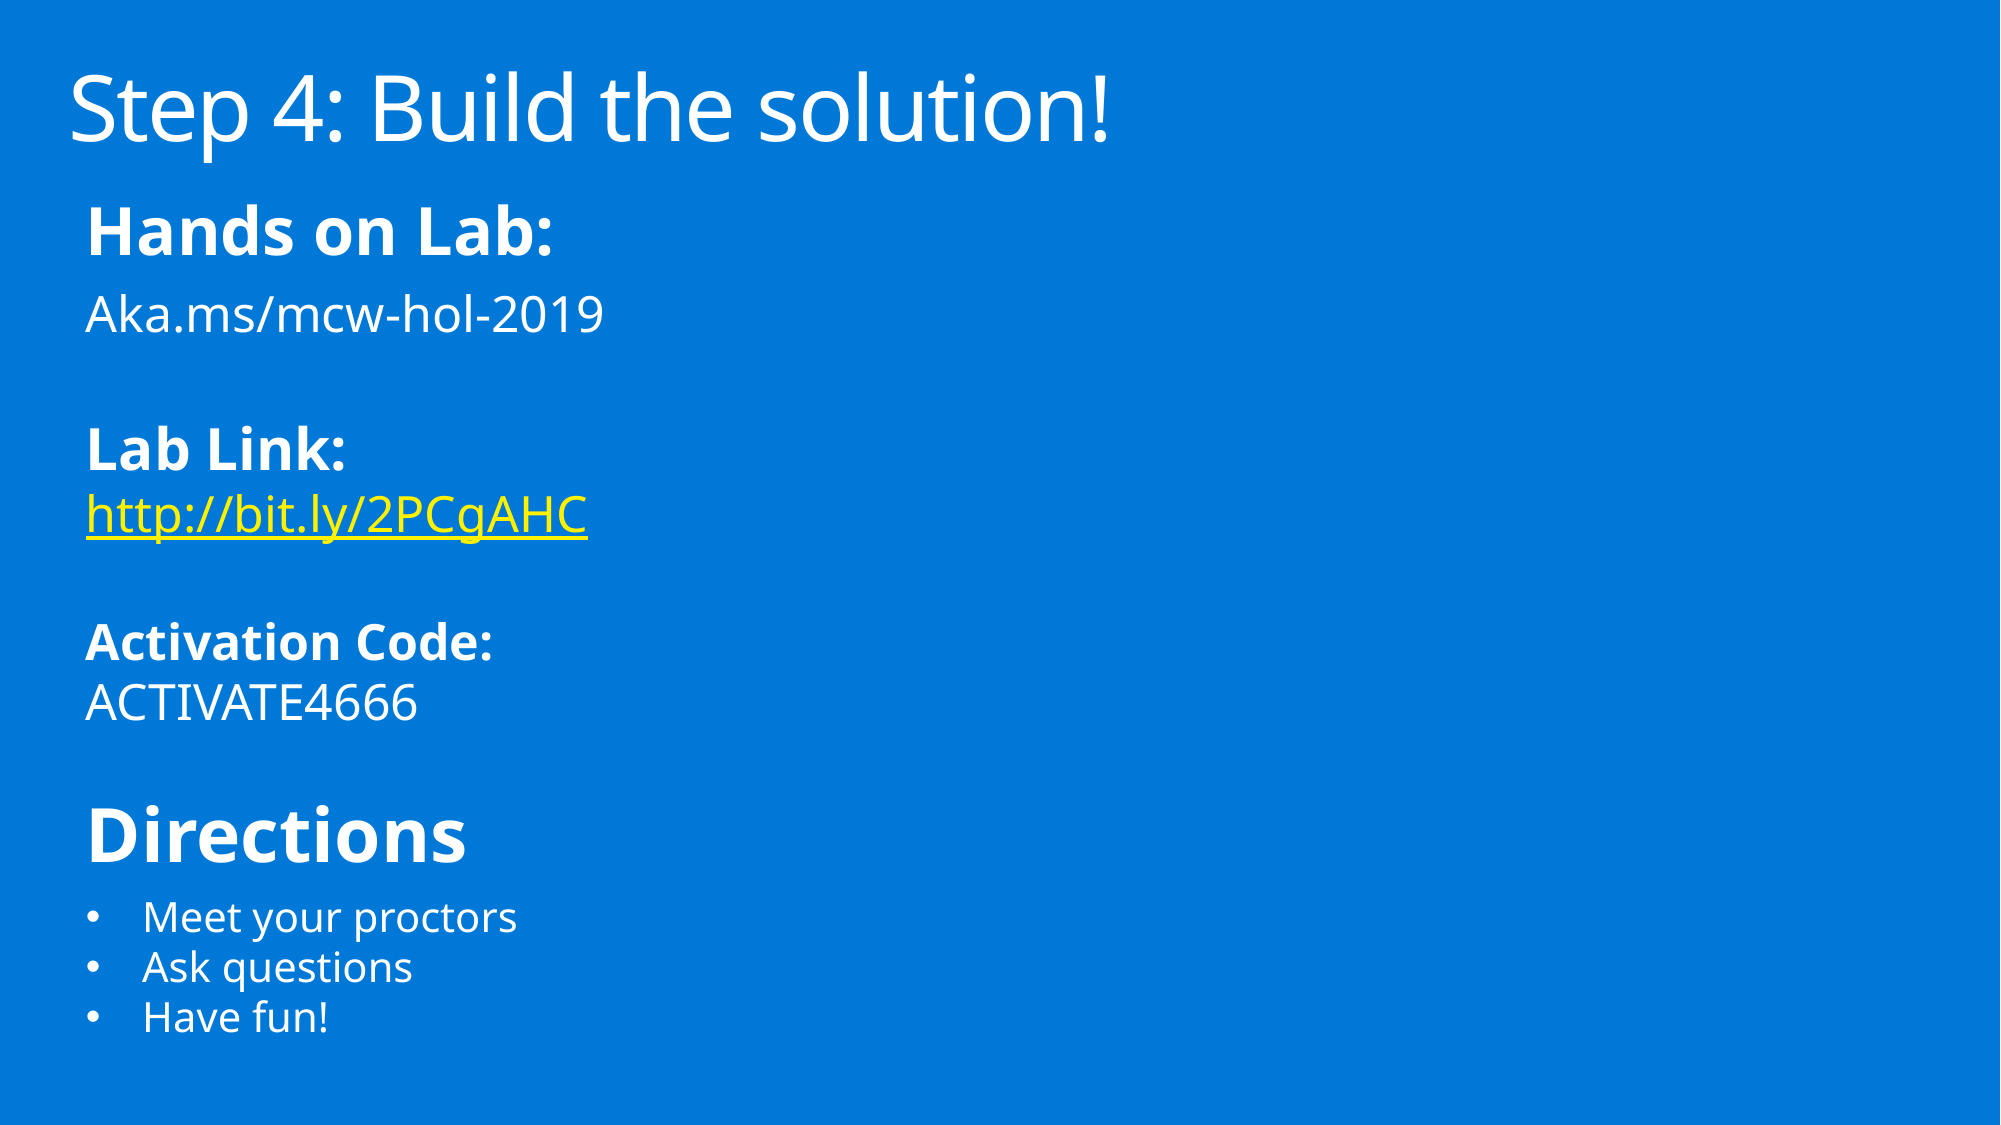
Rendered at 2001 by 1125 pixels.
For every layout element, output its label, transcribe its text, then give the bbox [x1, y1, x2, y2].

text_box Hands on Lab: Aka.ms/mcw-hol-2019 Lab Link: http://bit.ly/2PCgAHC Activation Code: ACTIVATE4666 Directions Meet your proctors Ask questions Have fun! [55, 174, 1734, 1125]
title Step 4: Build the solution! [44, 47, 1957, 196]
